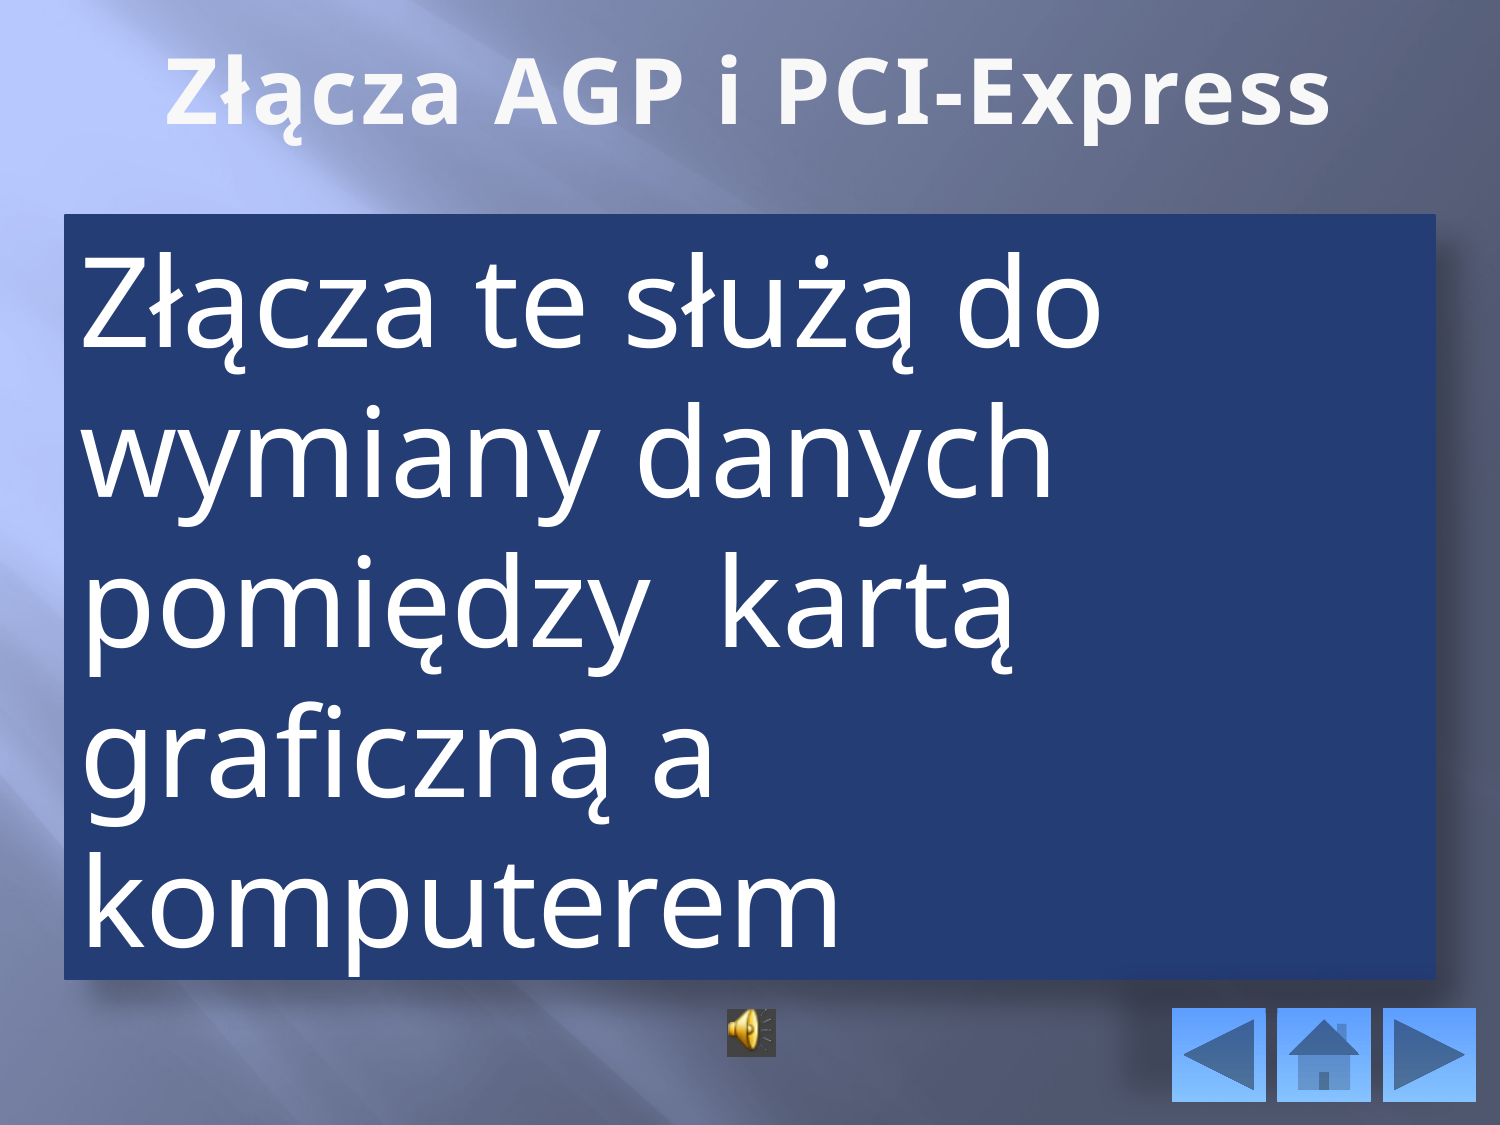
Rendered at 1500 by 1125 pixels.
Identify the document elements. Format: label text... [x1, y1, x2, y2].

text_box [1381, 1006, 1479, 1104]
text_box Złącza te służą do wymiany danych pomiędzy kartą graficzną a komputerem [64, 214, 1436, 980]
text_box [1275, 1006, 1373, 1104]
picture [726, 1007, 777, 1059]
text_box [1170, 1006, 1268, 1104]
title Złącza AGP i PCI-Express [0, 0, 1500, 176]
